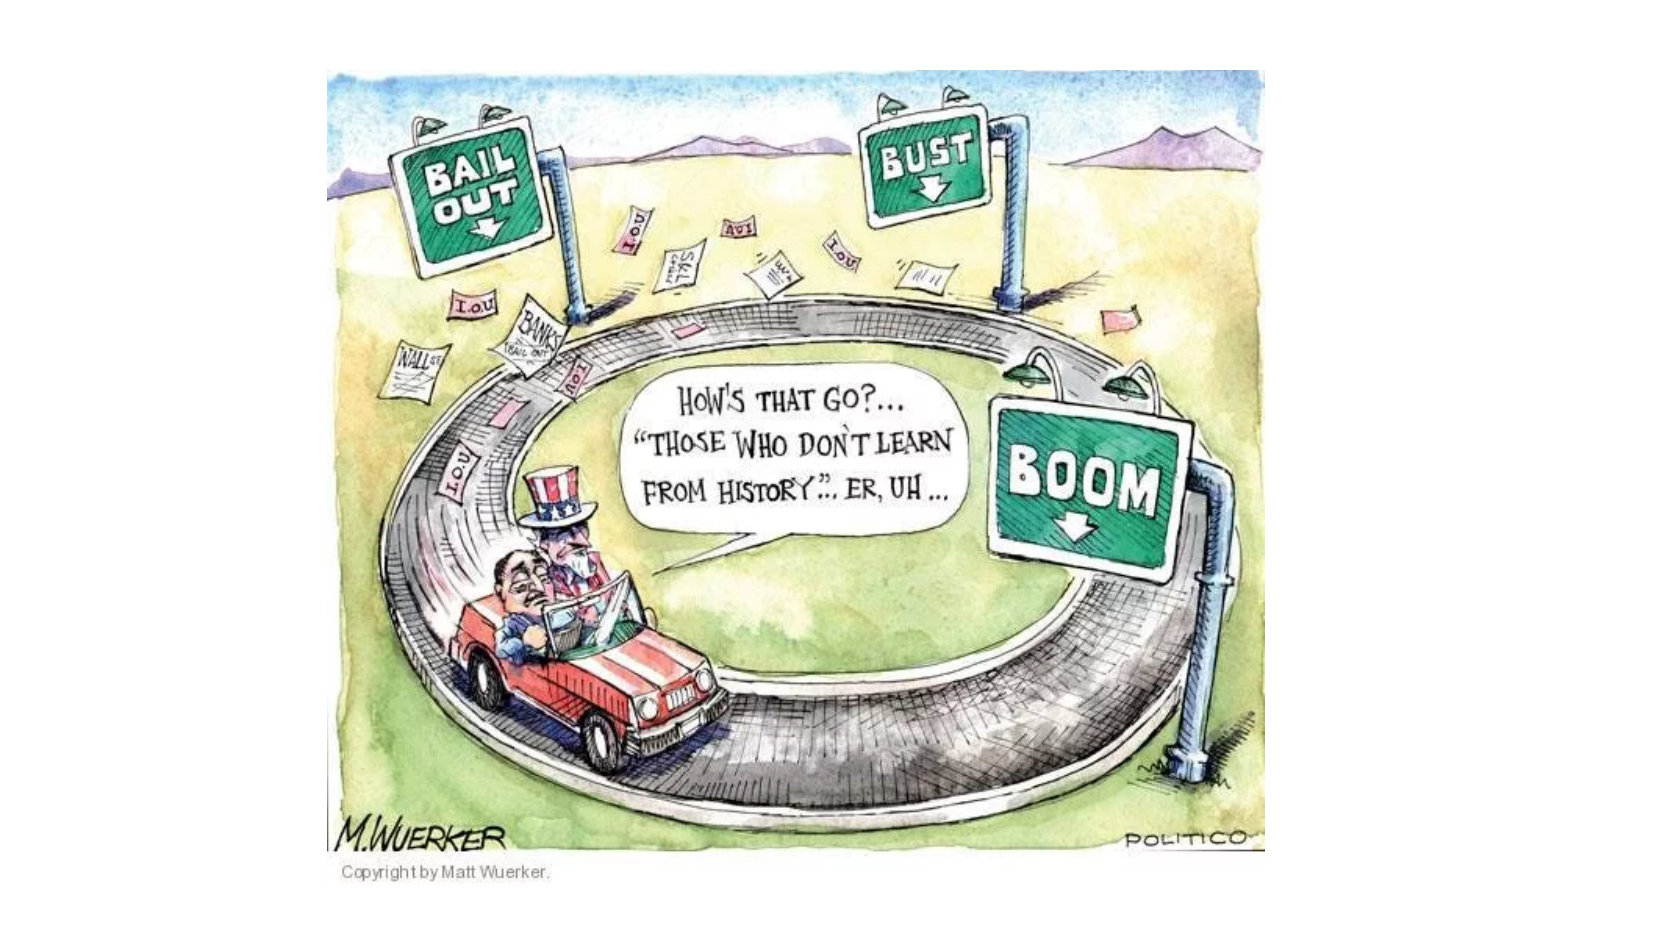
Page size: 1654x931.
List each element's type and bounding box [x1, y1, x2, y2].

picture [327, 70, 1265, 886]
